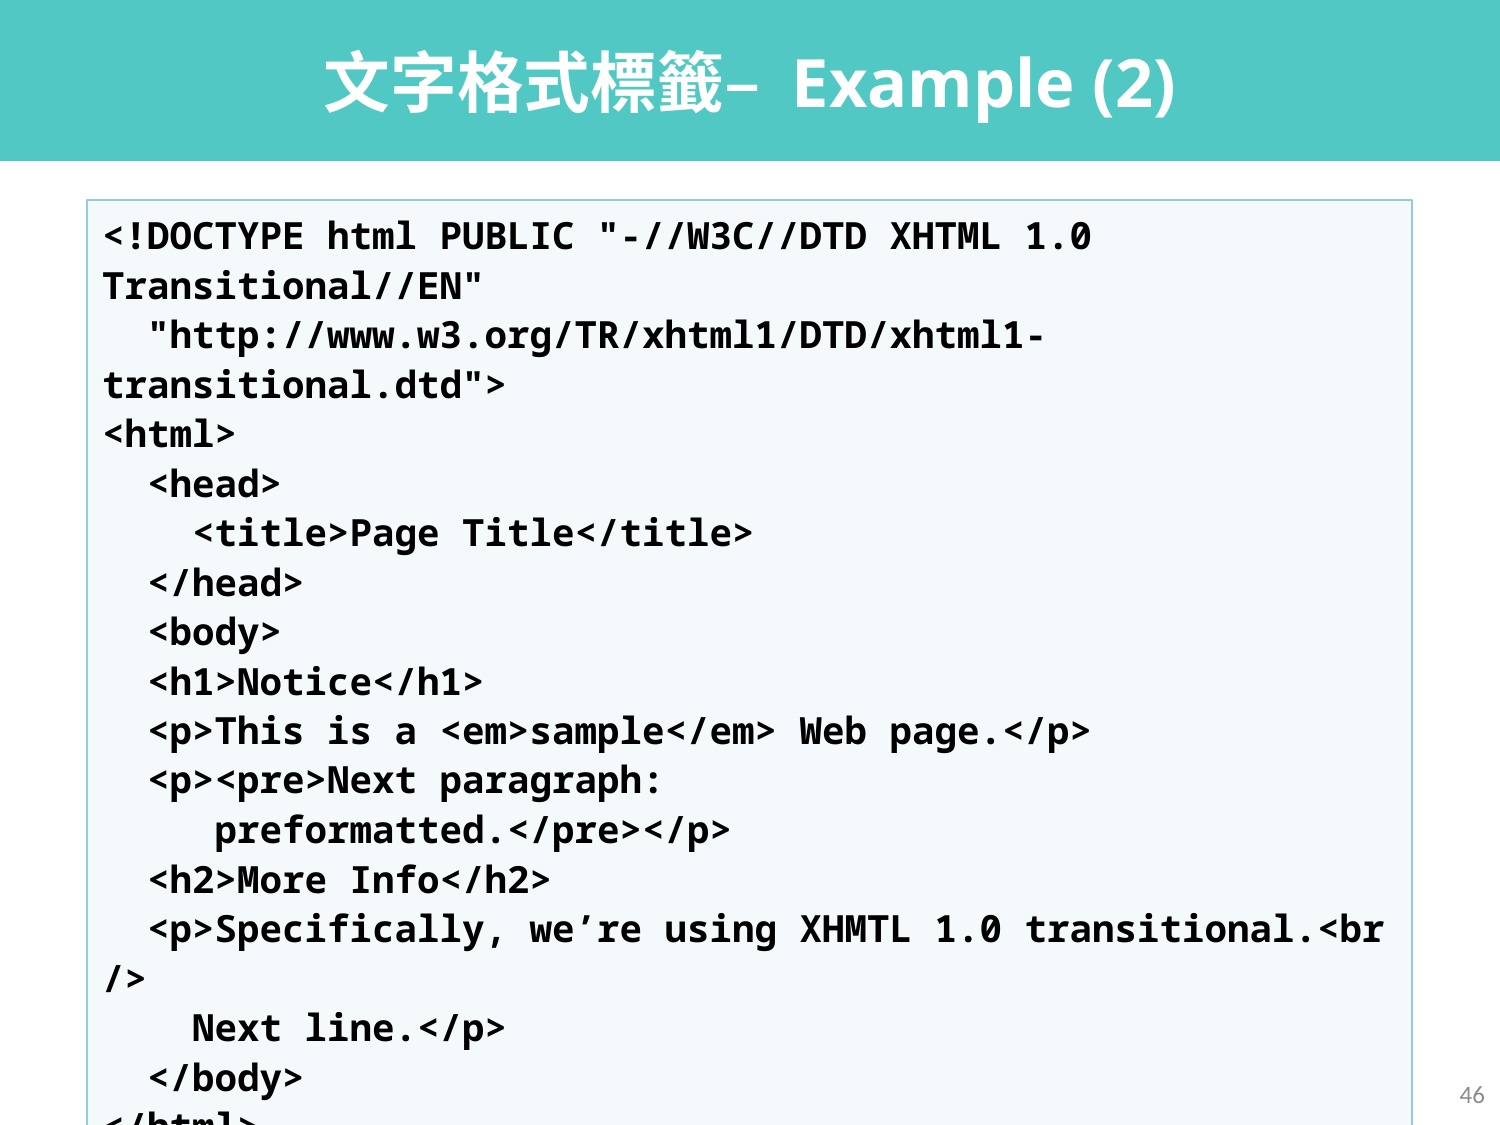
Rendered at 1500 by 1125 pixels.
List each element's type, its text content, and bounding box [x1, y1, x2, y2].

text_box <!DOCTYPE html PUBLIC "-//W3C//DTD XHTML 1.0 Transitional//EN" "http://www.w3.org/TR/xhtml1/DTD/xhtml1-transitional.dtd"> <html> <head> <title>Page Title</title> </head> <body> <h1>Notice</h1> <p>This is a <em>sample</em> Web page.</p> <p><pre>Next paragraph: preformatted.</pre></p> <h2>More Info</h2> <p>Specifically, we’re using XHMTL 1.0 transitional.<br /> Next line.</p> </body> </html> [87, 200, 1413, 1125]
slide_number 46 [1425, 1074, 1500, 1113]
title 文字格式標籤– Example (2) [0, 0, 1500, 161]
